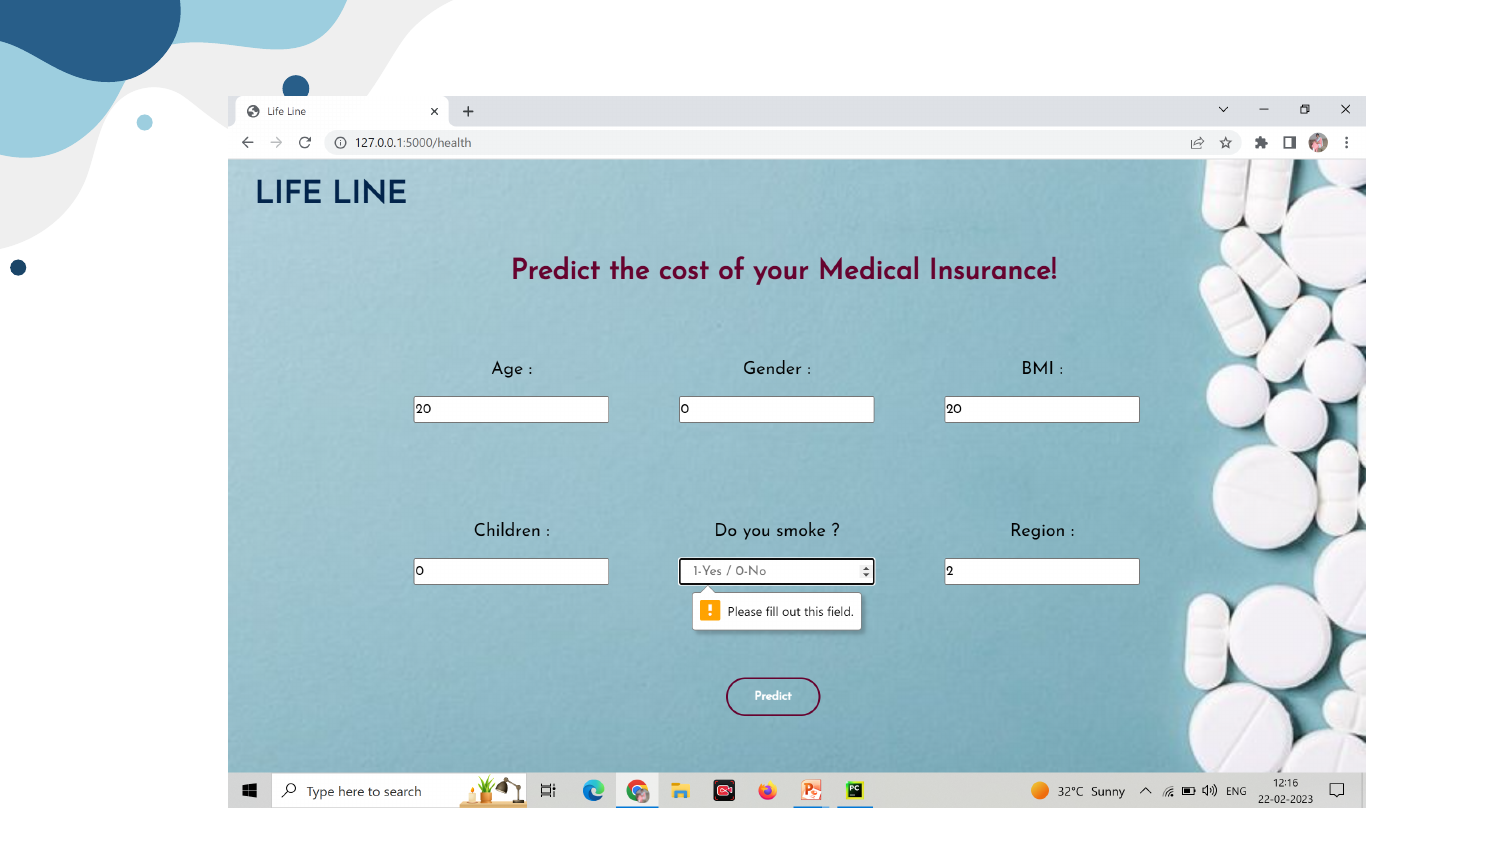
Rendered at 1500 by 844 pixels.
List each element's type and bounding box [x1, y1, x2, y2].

picture [227, 96, 1366, 809]
